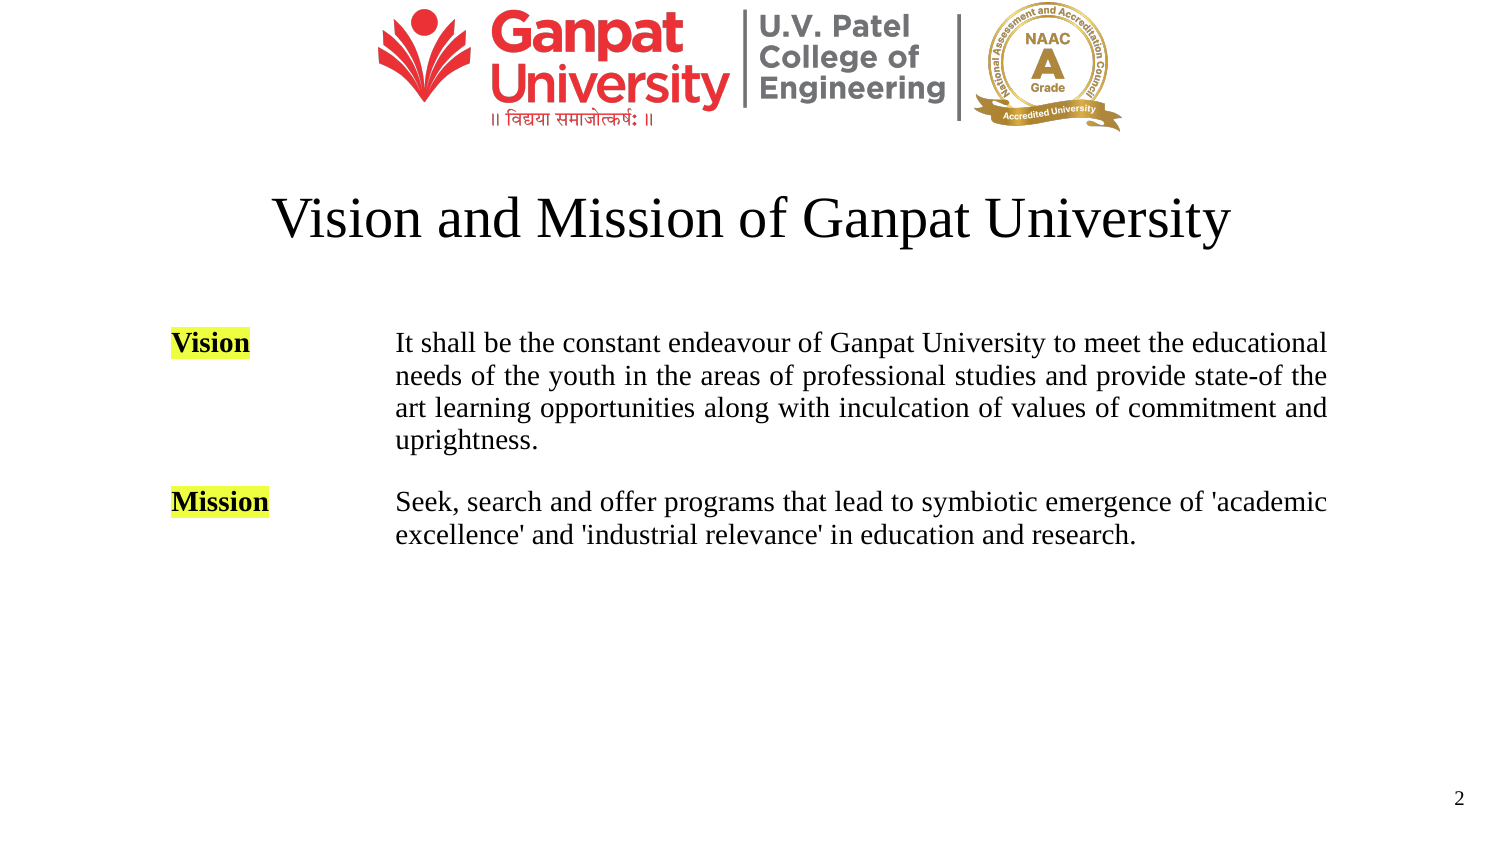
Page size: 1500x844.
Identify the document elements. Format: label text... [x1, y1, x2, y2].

subtitle Vision and Mission of Ganpat University [43, 163, 1441, 294]
table_header Vision [156, 312, 380, 471]
table_cell Seek, search and offer programs that lead to symbiotic emergence of 'academic excellence' and 'industrial relevance' in education and research. [380, 471, 1344, 565]
table_cell Mission [156, 471, 380, 565]
table_header It shall be the constant endeavour of Ganpat University to meet the educational needs of the youth in the areas of professional studies and provide state-of the art learning opportunities along with inculcation of values of commitment and uprightness. [380, 312, 1344, 471]
picture [378, 2, 1122, 132]
slide_number 2 [1389, 764, 1480, 830]
